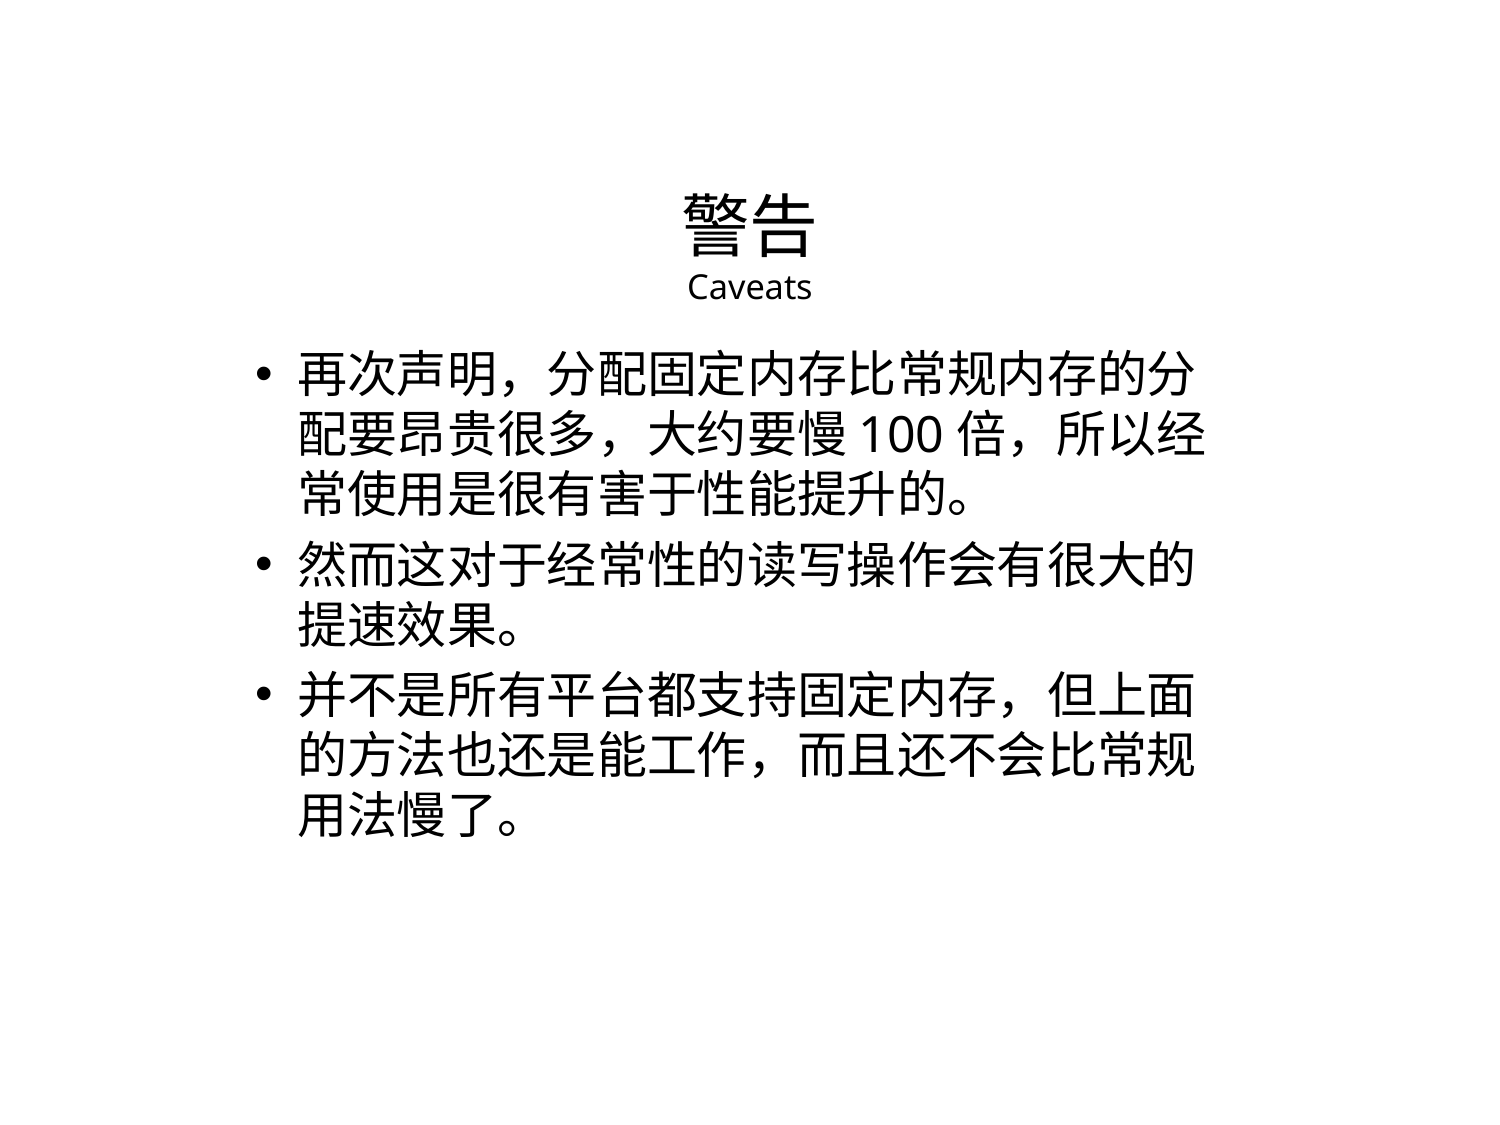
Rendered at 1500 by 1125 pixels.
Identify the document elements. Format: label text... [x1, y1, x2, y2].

text_box 再次声明，分配固定内存比常规内存的分配要昂贵很多，大约要慢100倍，所以经常使用是很有害于性能提升的。 然而这对于经常性的读写操作会有很大的提速效果。 并不是所有平台都支持固定内存，但上面的方法也还是能工作，而且还不会比常规用法慢了。 [243, 337, 1257, 895]
text_box 警告 Caveats [243, 174, 1257, 315]
